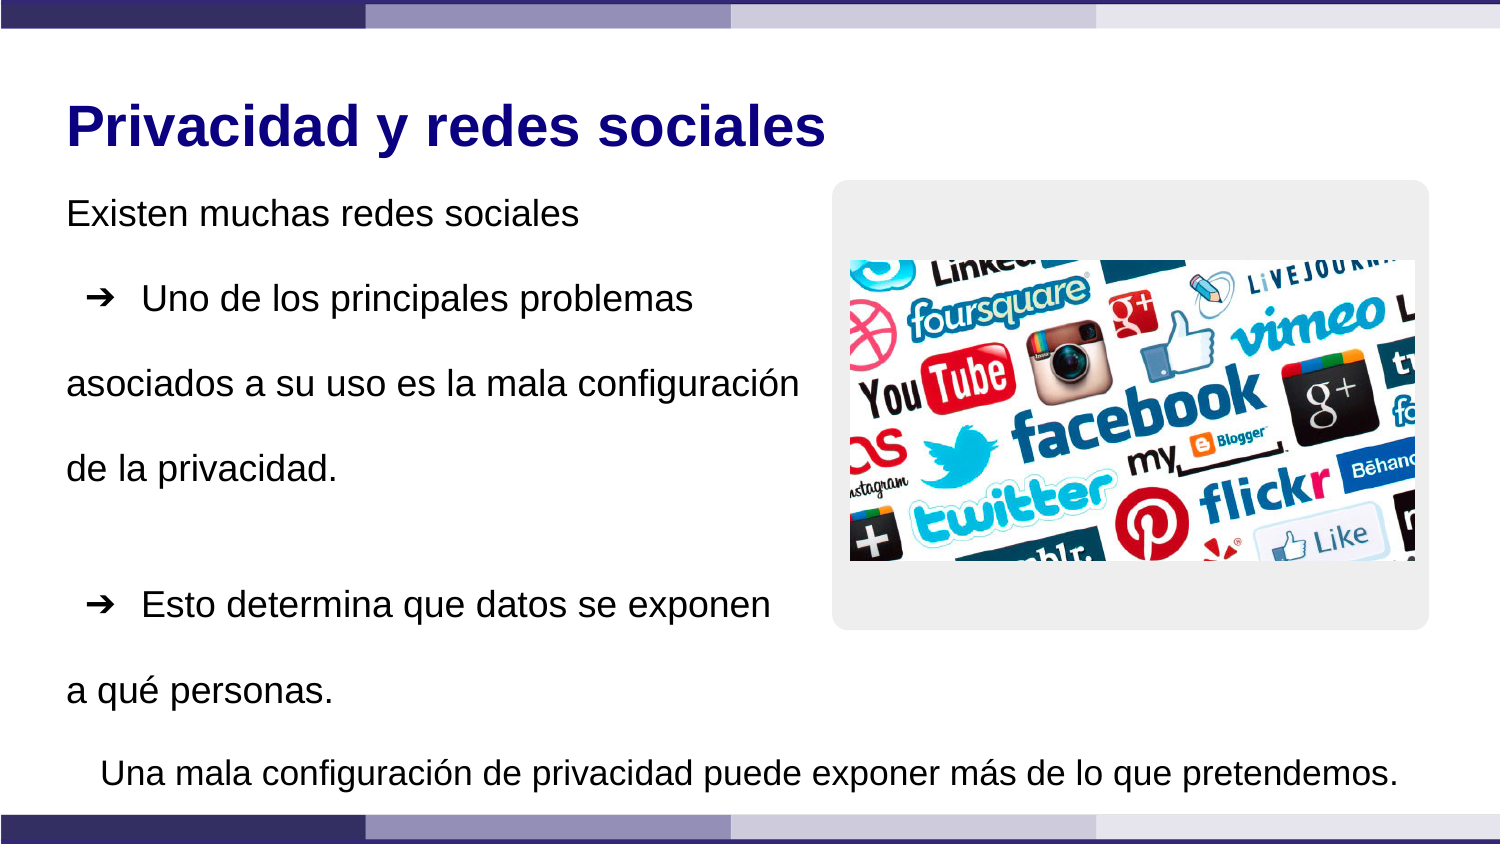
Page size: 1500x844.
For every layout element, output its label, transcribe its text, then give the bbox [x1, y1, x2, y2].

title Privacidad y redes sociales [51, 72, 1449, 166]
text_box Existen muchas redes sociales Uno de los principales problemas asociados a su uso es la mala configuración de la privacidad. Esto determina que datos se exponen a qué personas. Una mala configuración de privacidad puede exponer más de lo que pretendemos. [51, 166, 1449, 728]
picture [0, 0, 1500, 844]
text_box [832, 180, 1430, 631]
